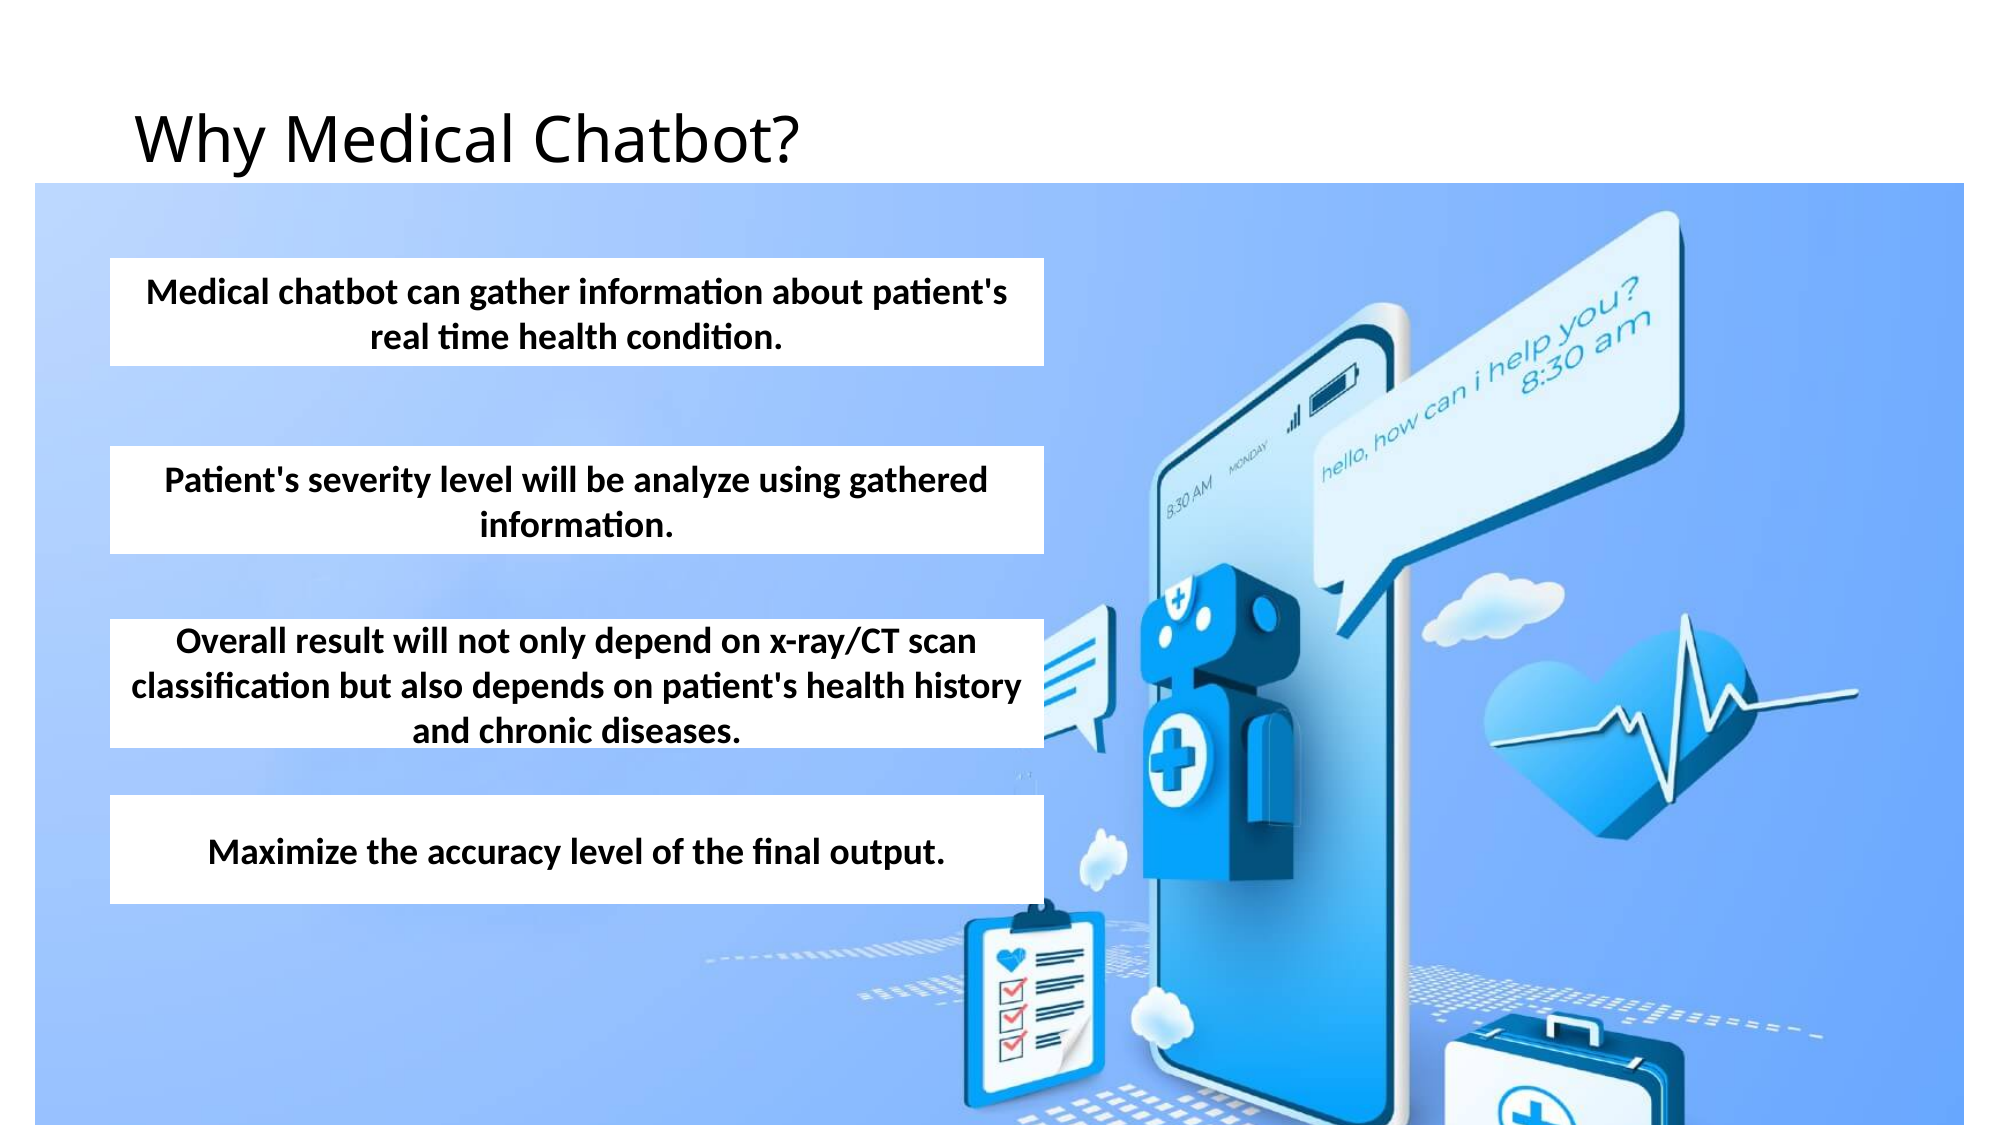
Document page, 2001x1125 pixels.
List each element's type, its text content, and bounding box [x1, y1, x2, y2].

text_box Why Medical Chatbot? [95, 40, 841, 183]
picture [35, 183, 1965, 1125]
